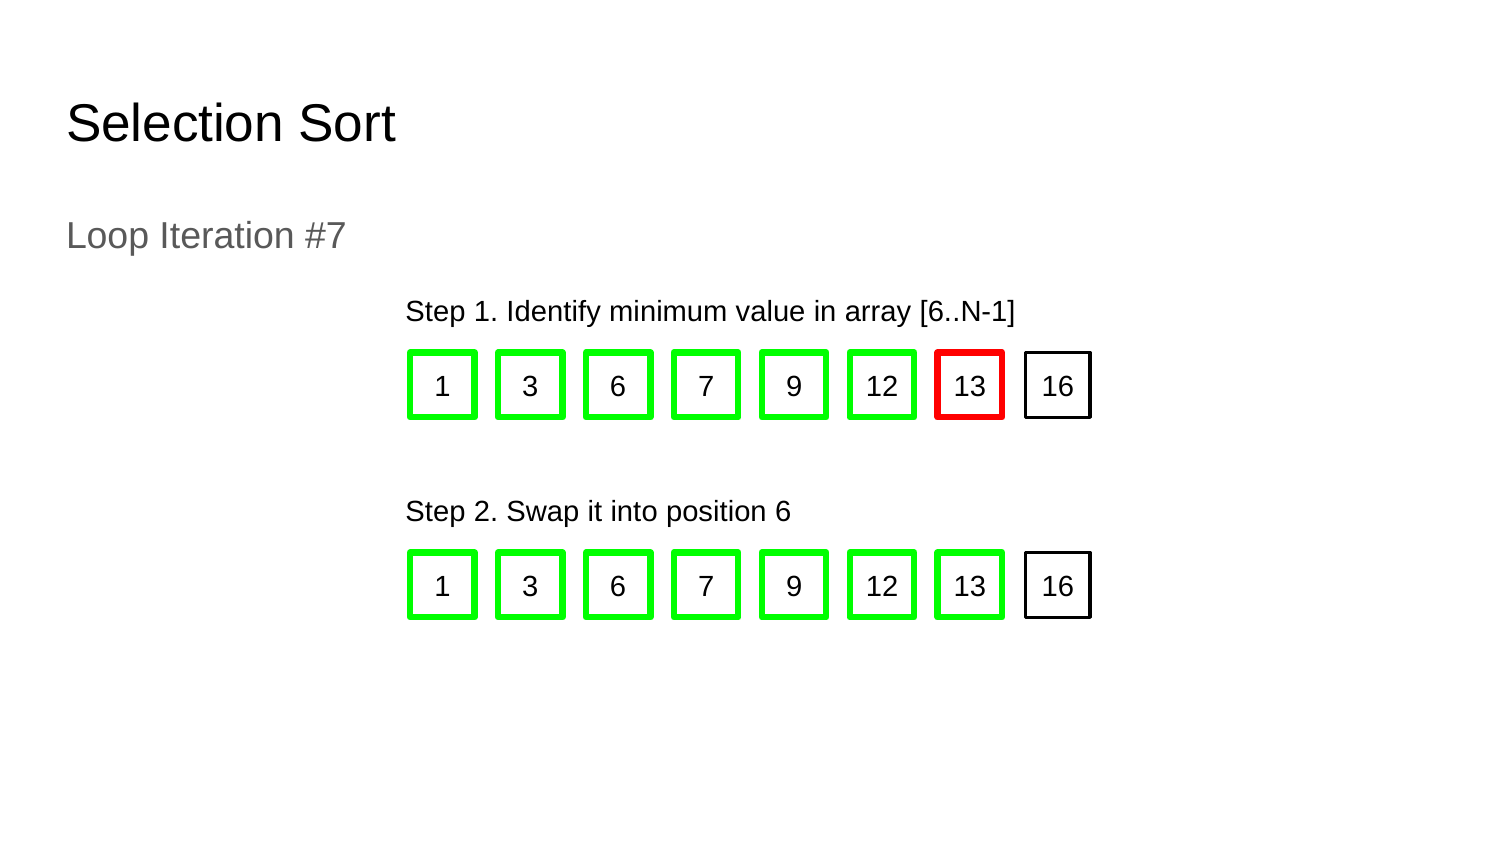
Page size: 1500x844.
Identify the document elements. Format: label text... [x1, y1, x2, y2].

text_box 6 [585, 352, 651, 418]
text_box Step 2. Swap it into position 6 [390, 477, 1290, 543]
text_box 3 [498, 352, 563, 418]
text_box 13 [937, 352, 1003, 418]
text_box 13 [937, 552, 1003, 618]
text_box 16 [1025, 352, 1091, 418]
list Loop Iteration #7 [51, 189, 1449, 750]
text_box 12 [849, 552, 915, 618]
text_box 1 [410, 352, 475, 418]
text_box Step 1. Identify minimum value in array [6..N-1] [390, 277, 1290, 343]
text_box 7 [673, 352, 739, 418]
title Selection Sort [51, 72, 1449, 167]
text_box 12 [849, 352, 915, 418]
text_box 6 [585, 552, 651, 618]
text_box 16 [1025, 552, 1091, 618]
text_box 9 [761, 352, 827, 418]
text_box 9 [761, 552, 827, 618]
text_box 1 [410, 552, 475, 618]
text_box 3 [498, 552, 563, 618]
text_box 7 [673, 552, 739, 618]
